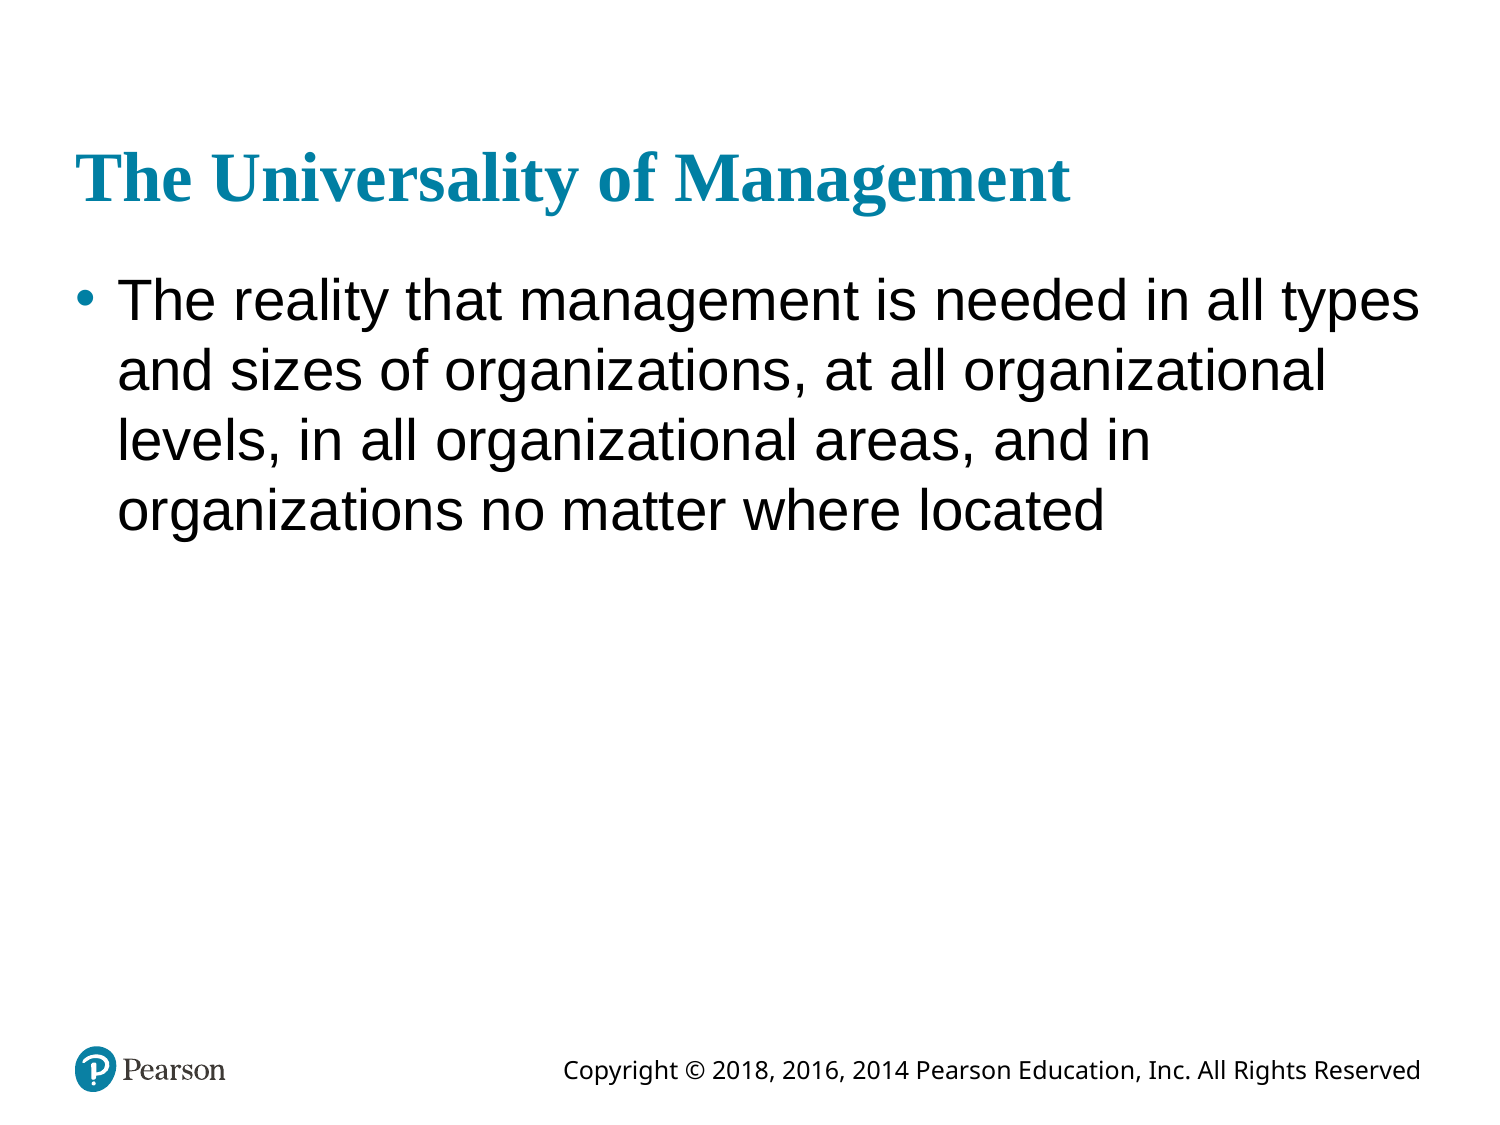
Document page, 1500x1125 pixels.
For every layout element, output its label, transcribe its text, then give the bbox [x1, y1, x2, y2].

title The Universality of Management [75, 35, 1425, 216]
list The reality that management is needed in all types and sizes of organizations, at all organizational levels, in all organizational areas, and in organizations no matter where located [75, 262, 1425, 1005]
